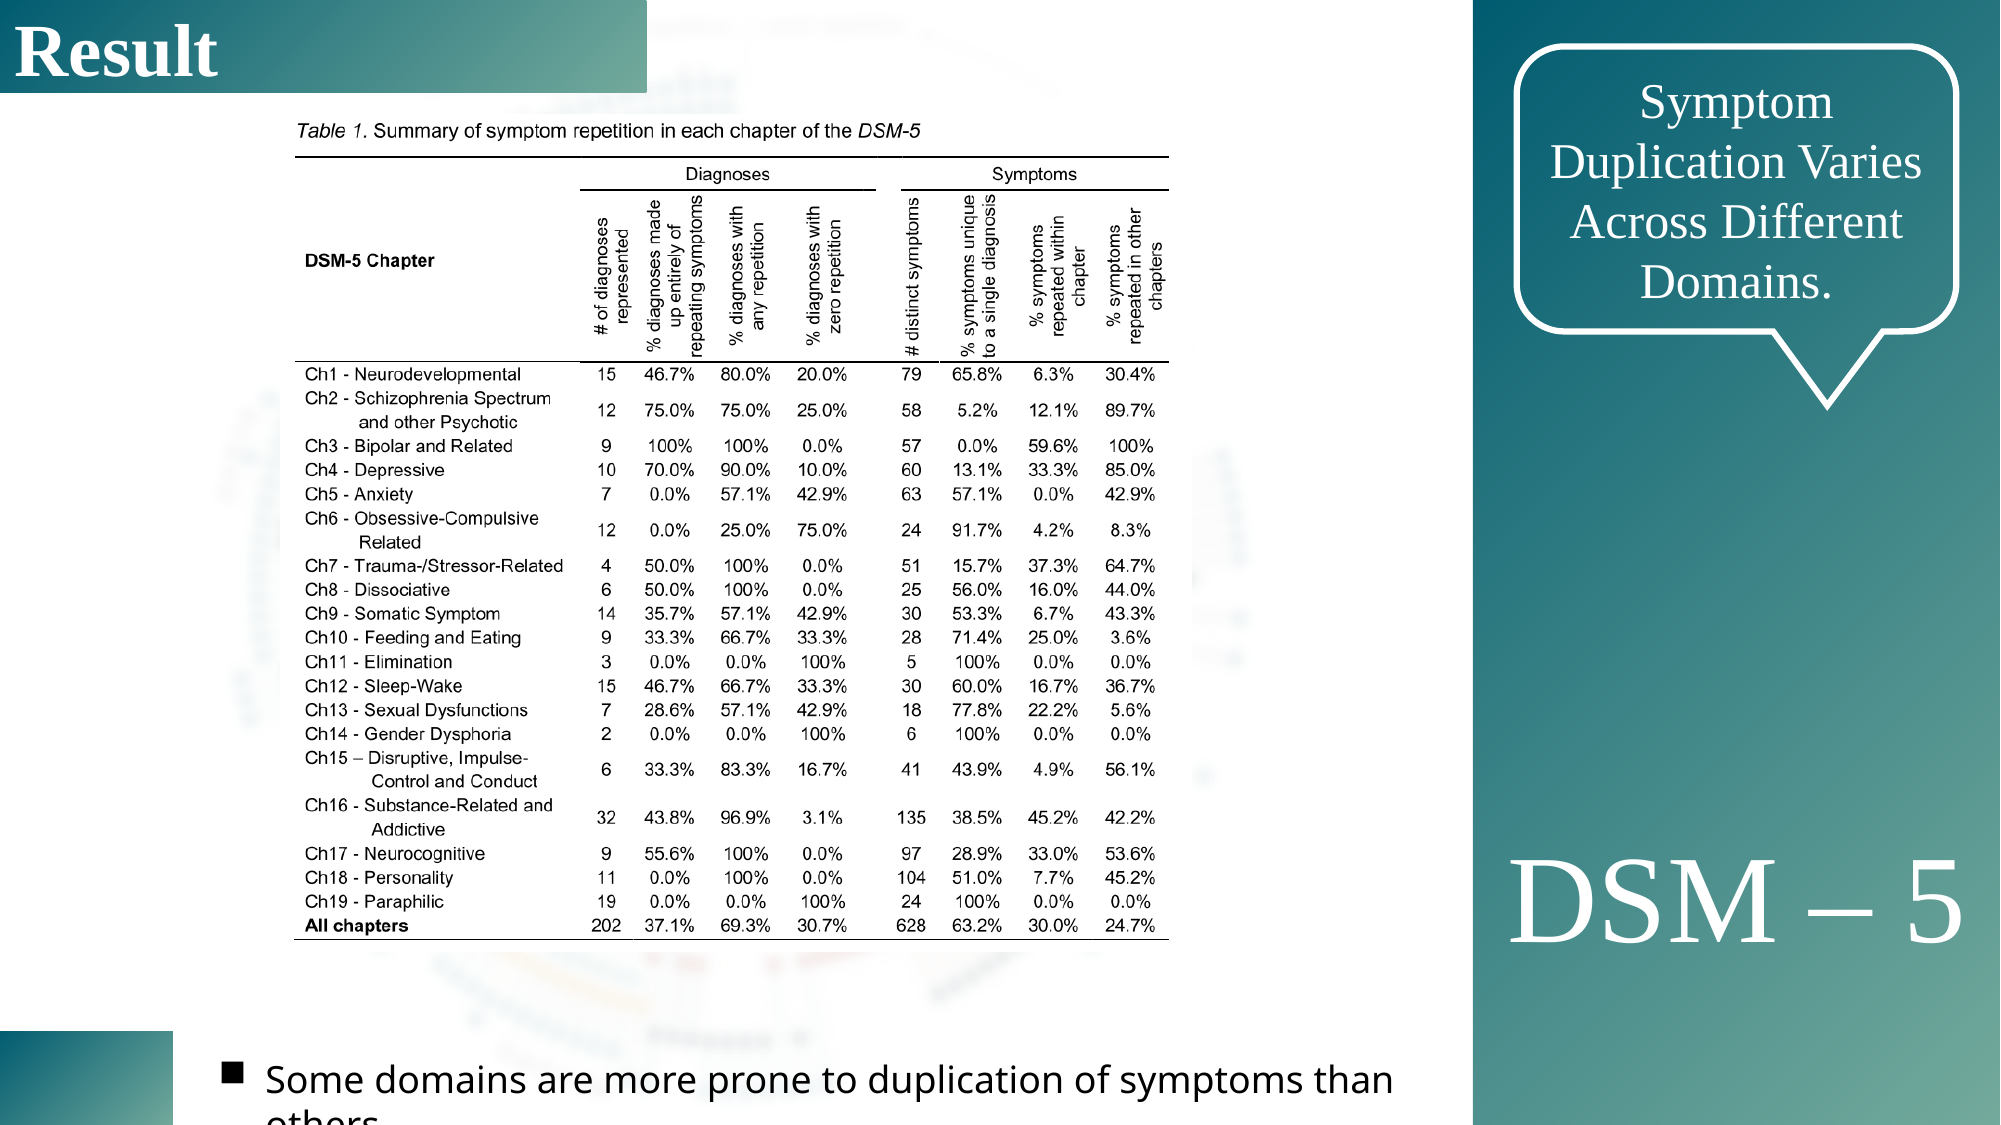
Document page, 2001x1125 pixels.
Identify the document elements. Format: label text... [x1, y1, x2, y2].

text_box [0, 1031, 174, 1125]
text_box Symptom Duplication Varies Across Different Domains. [1515, 45, 1958, 408]
text_box Result [0, 0, 647, 94]
text_box Some domains are more prone to duplication of symptoms than others [203, 1048, 1443, 1125]
picture [0, 0, 1472, 1125]
text_box DSM – 5 [1472, 0, 2000, 1125]
